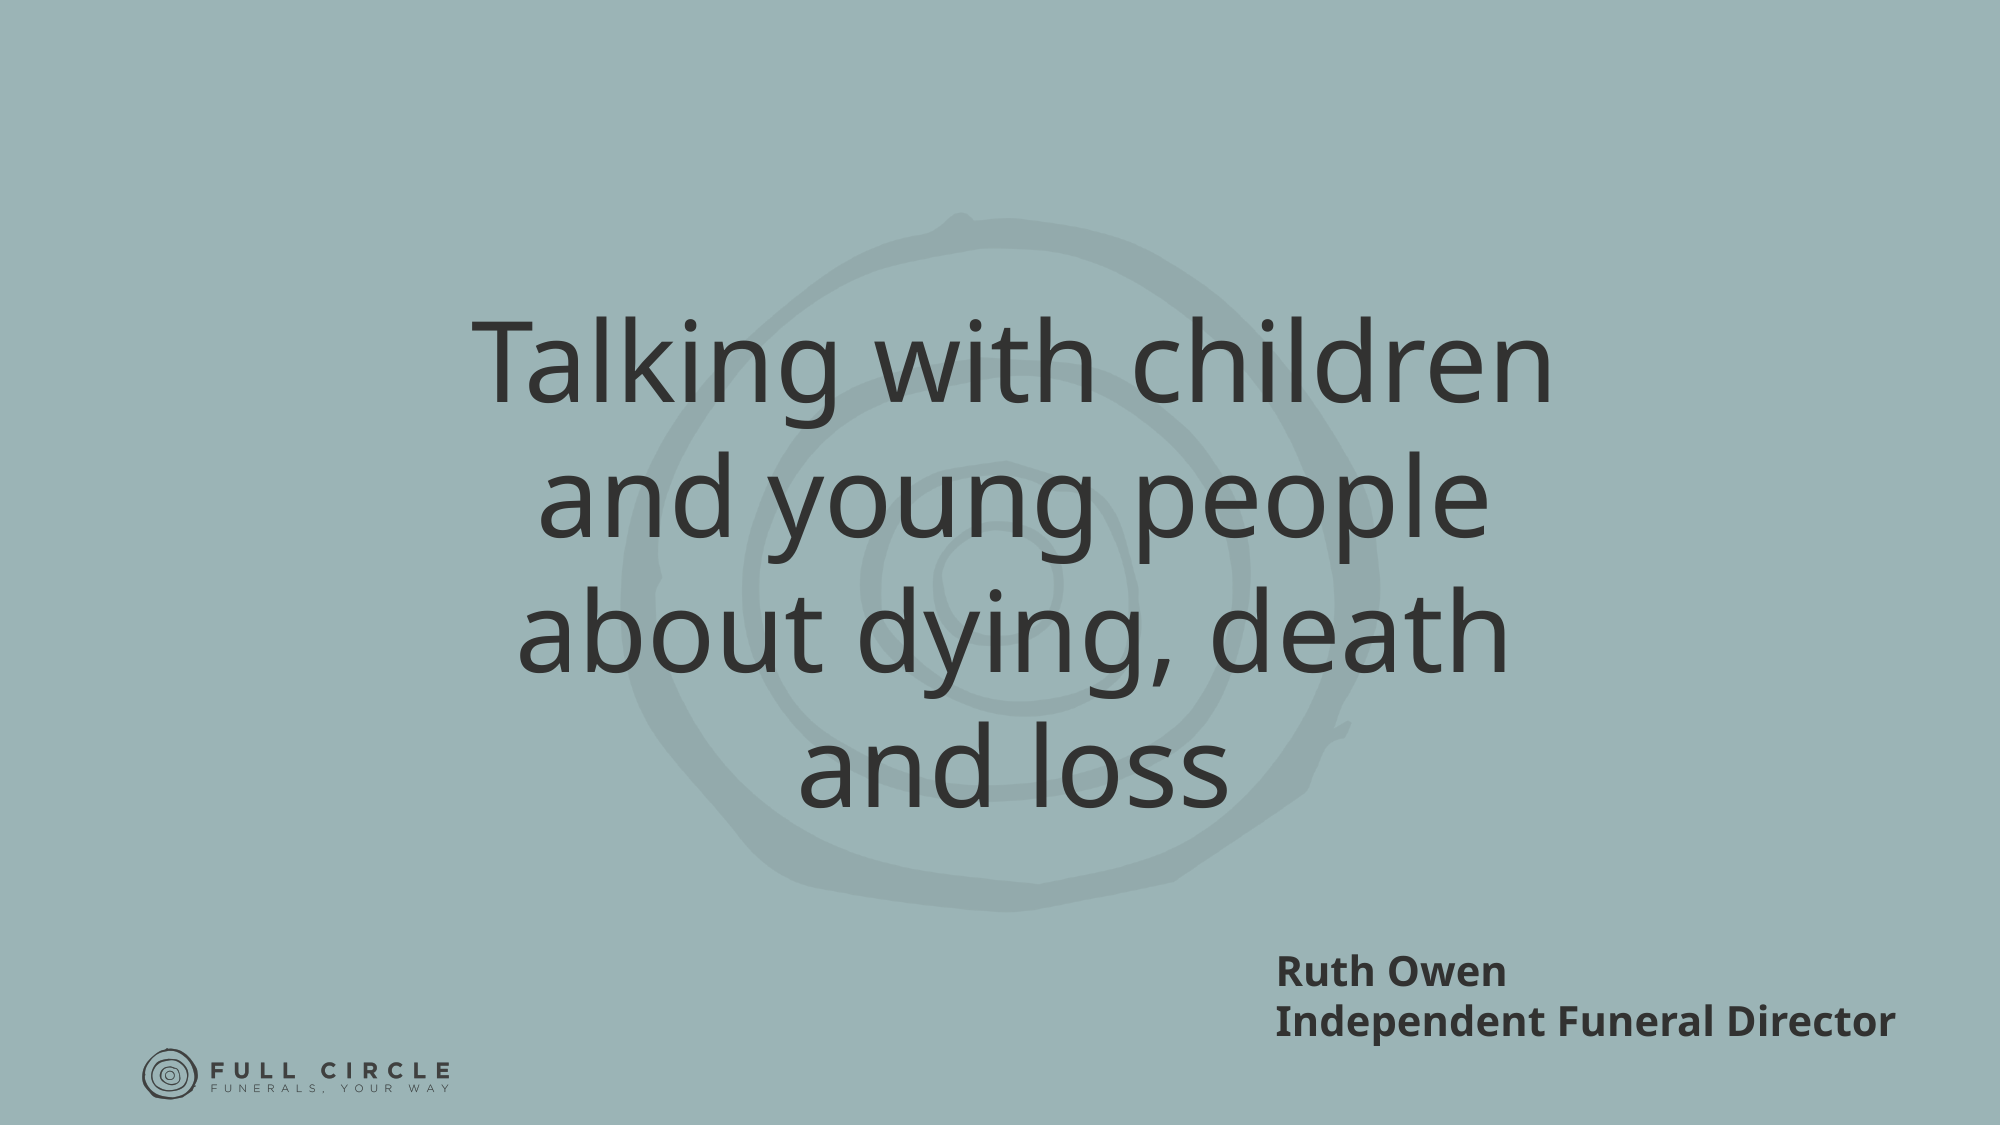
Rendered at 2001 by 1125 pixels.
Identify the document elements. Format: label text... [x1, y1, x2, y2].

text_box Talking with children and young people about dying, death and loss [389, 282, 1641, 837]
picture [103, 1023, 504, 1125]
text_box Ruth Owen Independent Funeral Director [1260, 936, 1920, 1052]
